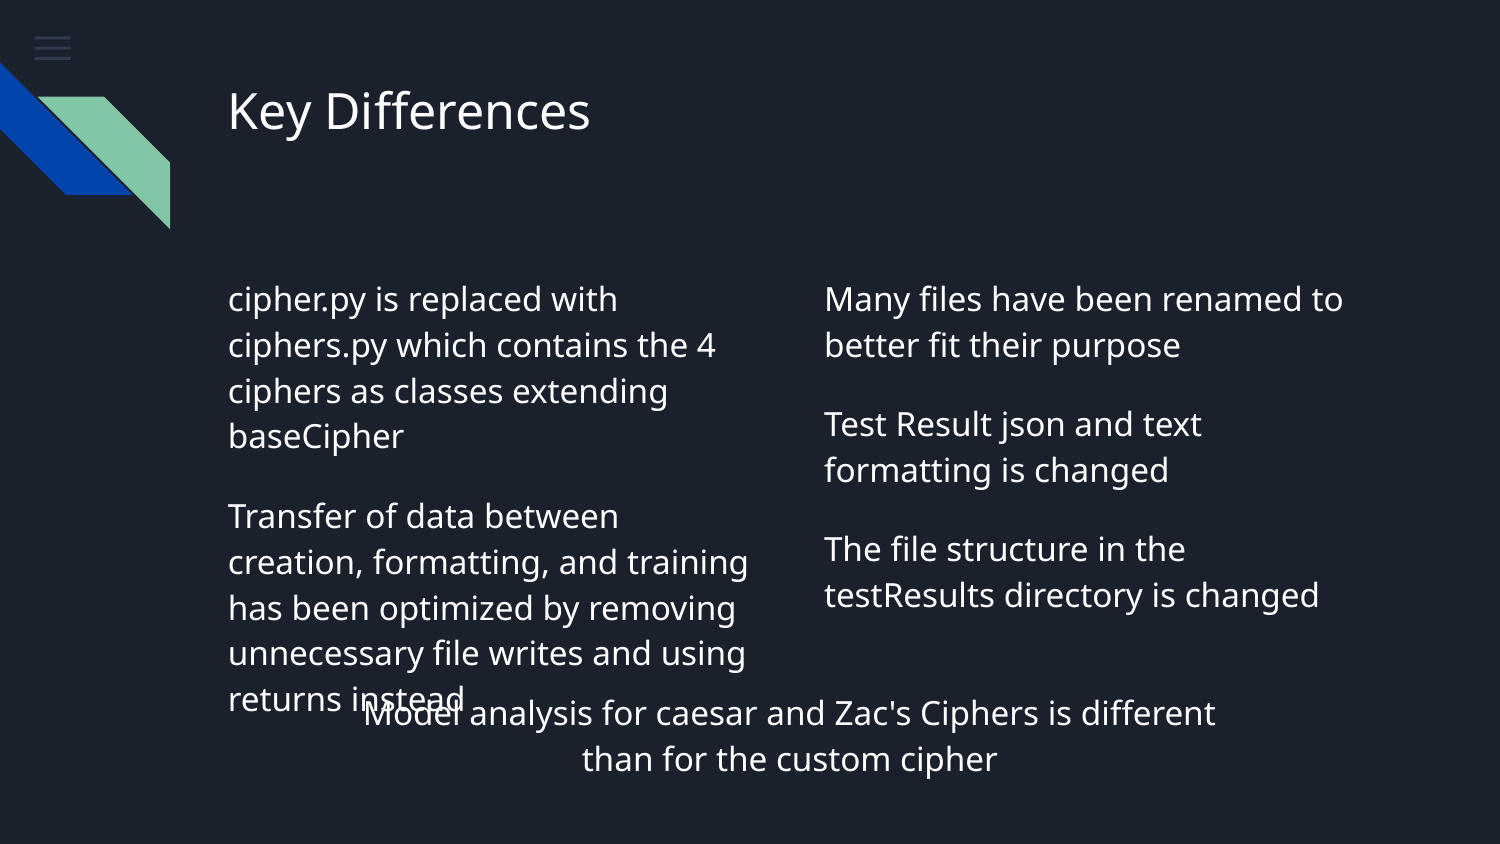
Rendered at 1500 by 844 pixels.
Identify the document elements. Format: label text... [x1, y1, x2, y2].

text_box Model analysis for caesar and Zac's Ciphers is different than for the custom cipher [323, 677, 1257, 787]
list Many files have been renamed to better fit their purpose Test Result json and text formatting is changed The file structure in the testResults directory is changed [809, 257, 1368, 635]
list cipher.py is replaced with ciphers.py which contains the 4 ciphers as classes extending baseCipher Transfer of data between creation, formatting, and training has been optimized by removing unnecessary file writes and using returns instead [212, 257, 772, 735]
title Key Differences [212, 64, 1368, 215]
